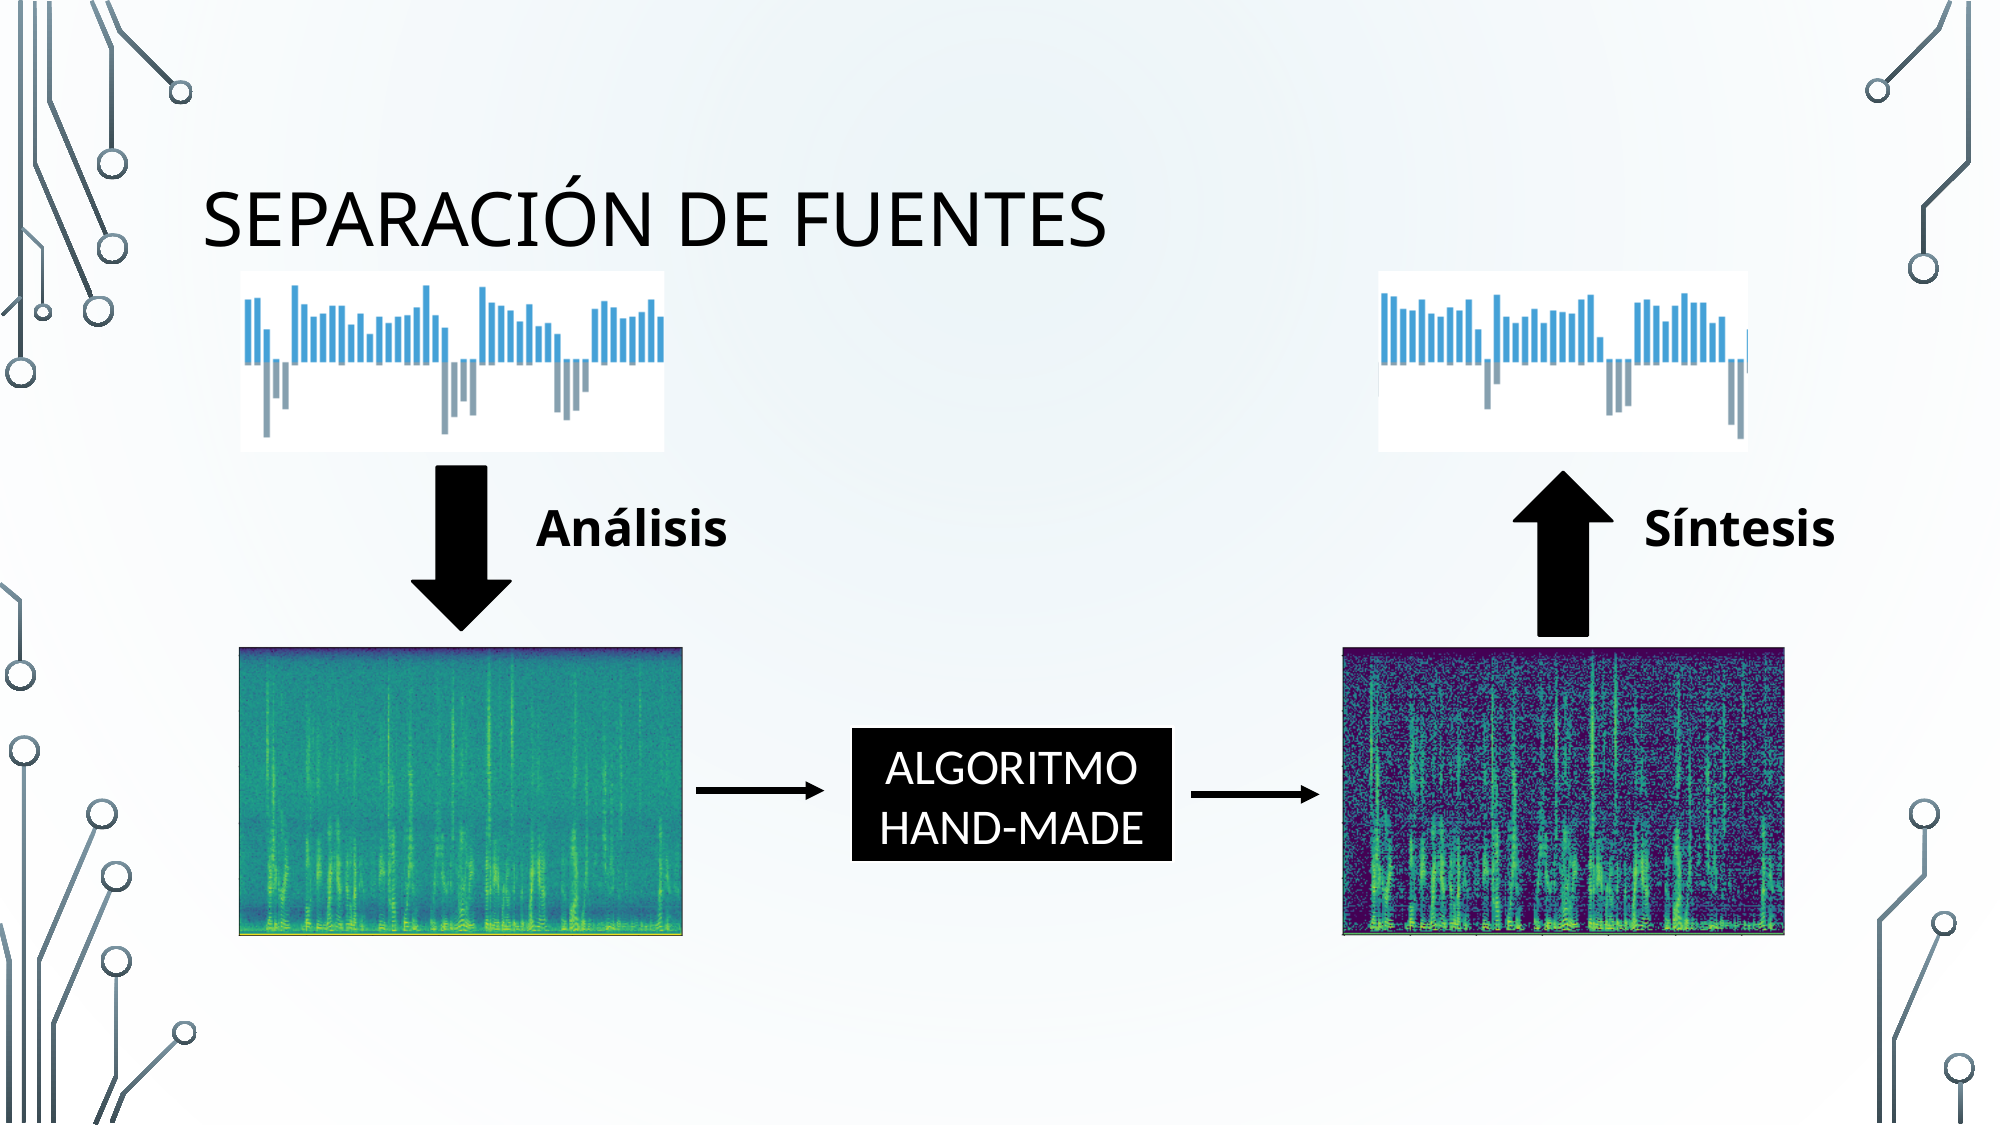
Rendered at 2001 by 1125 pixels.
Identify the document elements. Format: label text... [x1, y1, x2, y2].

text_box Síntesis [1629, 488, 1917, 564]
picture [239, 271, 665, 452]
text_box ALGORITMO HAND-MADE [850, 725, 1175, 863]
text_box Análisis [521, 488, 808, 564]
picture [1378, 271, 1749, 452]
picture [238, 645, 684, 936]
text_box [1512, 470, 1614, 637]
title Separación de fuentes [187, 101, 1813, 344]
picture [1341, 645, 1785, 936]
text_box [410, 465, 512, 632]
